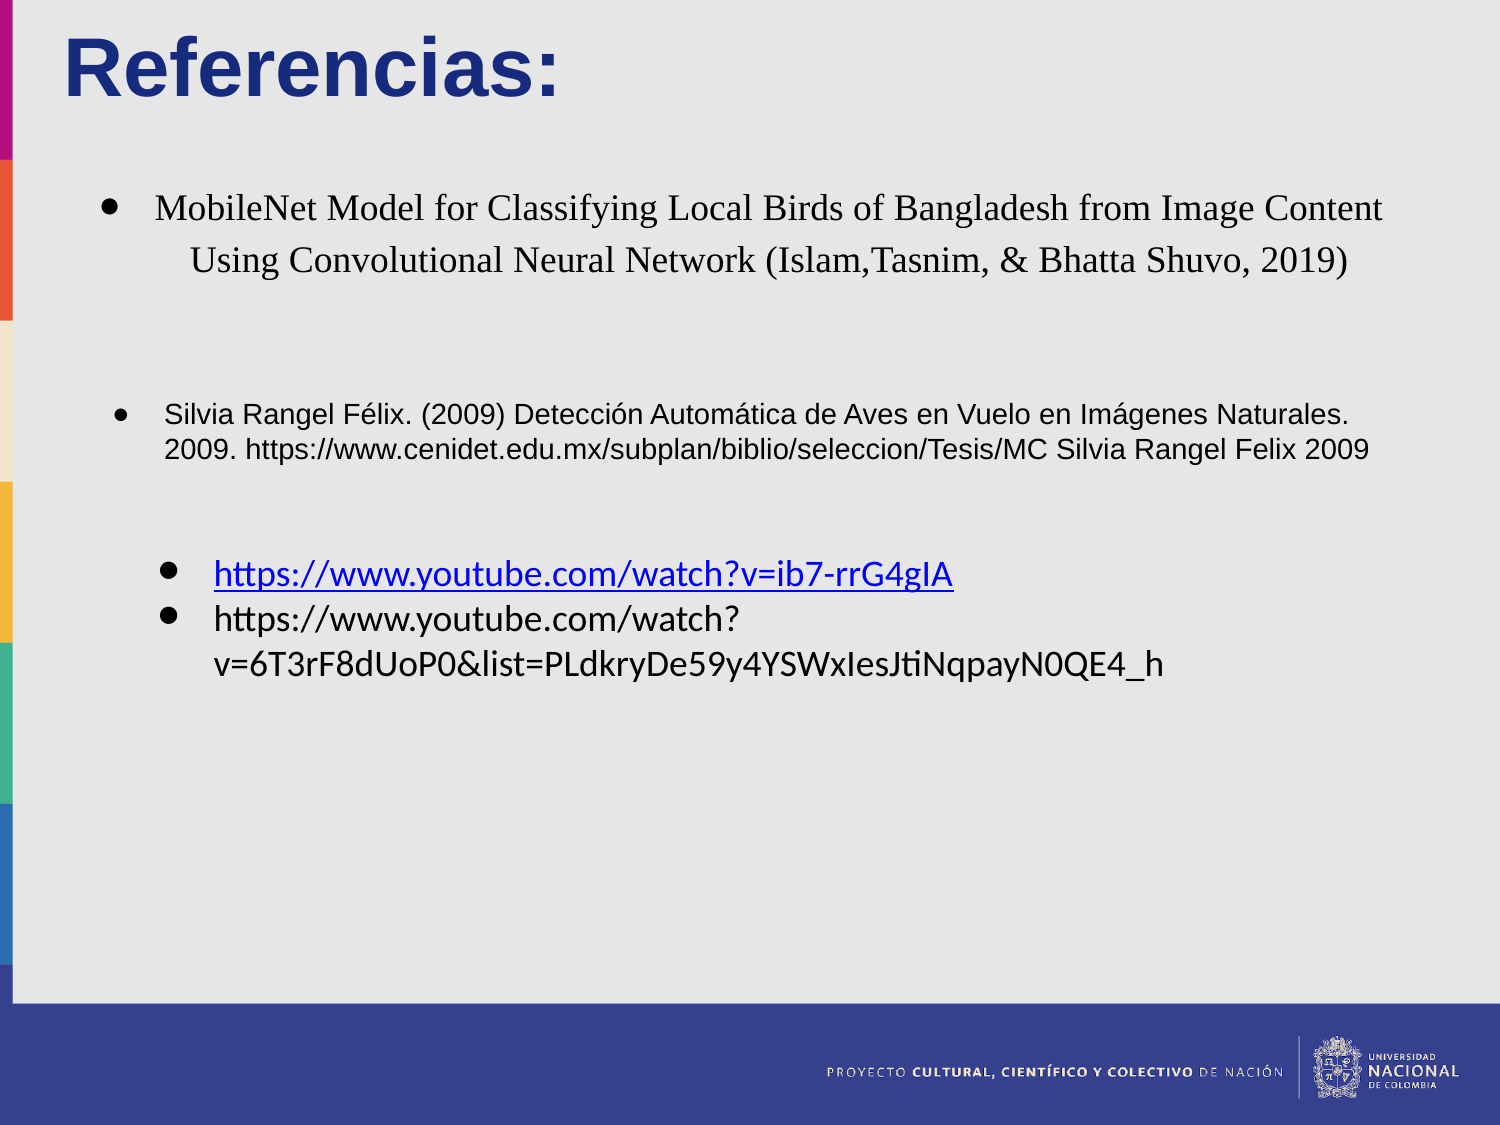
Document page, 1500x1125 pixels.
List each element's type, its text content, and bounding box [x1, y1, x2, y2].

text_box Referencias: [48, 30, 1133, 96]
picture [0, 0, 1500, 1125]
text_box Silvia Rangel Félix. (2009) Detección Automática de Aves en Vuelo en Imágenes Naturales. 2009. https://www.cenidet.edu.mx/subplan/biblio/seleccion/Tesis/MC Silvia Rangel Felix 2009 [74, 380, 1426, 481]
text_box https://www.youtube.com/watch?v=ib7-rrG4gIA https://www.youtube.com/watch?v=6T3rF8dUoP0&list=PLdkryDe59y4YSWxIesJtiNqpayN0QE4_h [123, 534, 1500, 700]
text_box MobileNet Model for Classifying Local Birds of Bangladesh from Image Content Using Convolutional Neural Network (Islam,Tasnim, & Bhatta Shuvo, 2019) [48, 161, 1416, 295]
